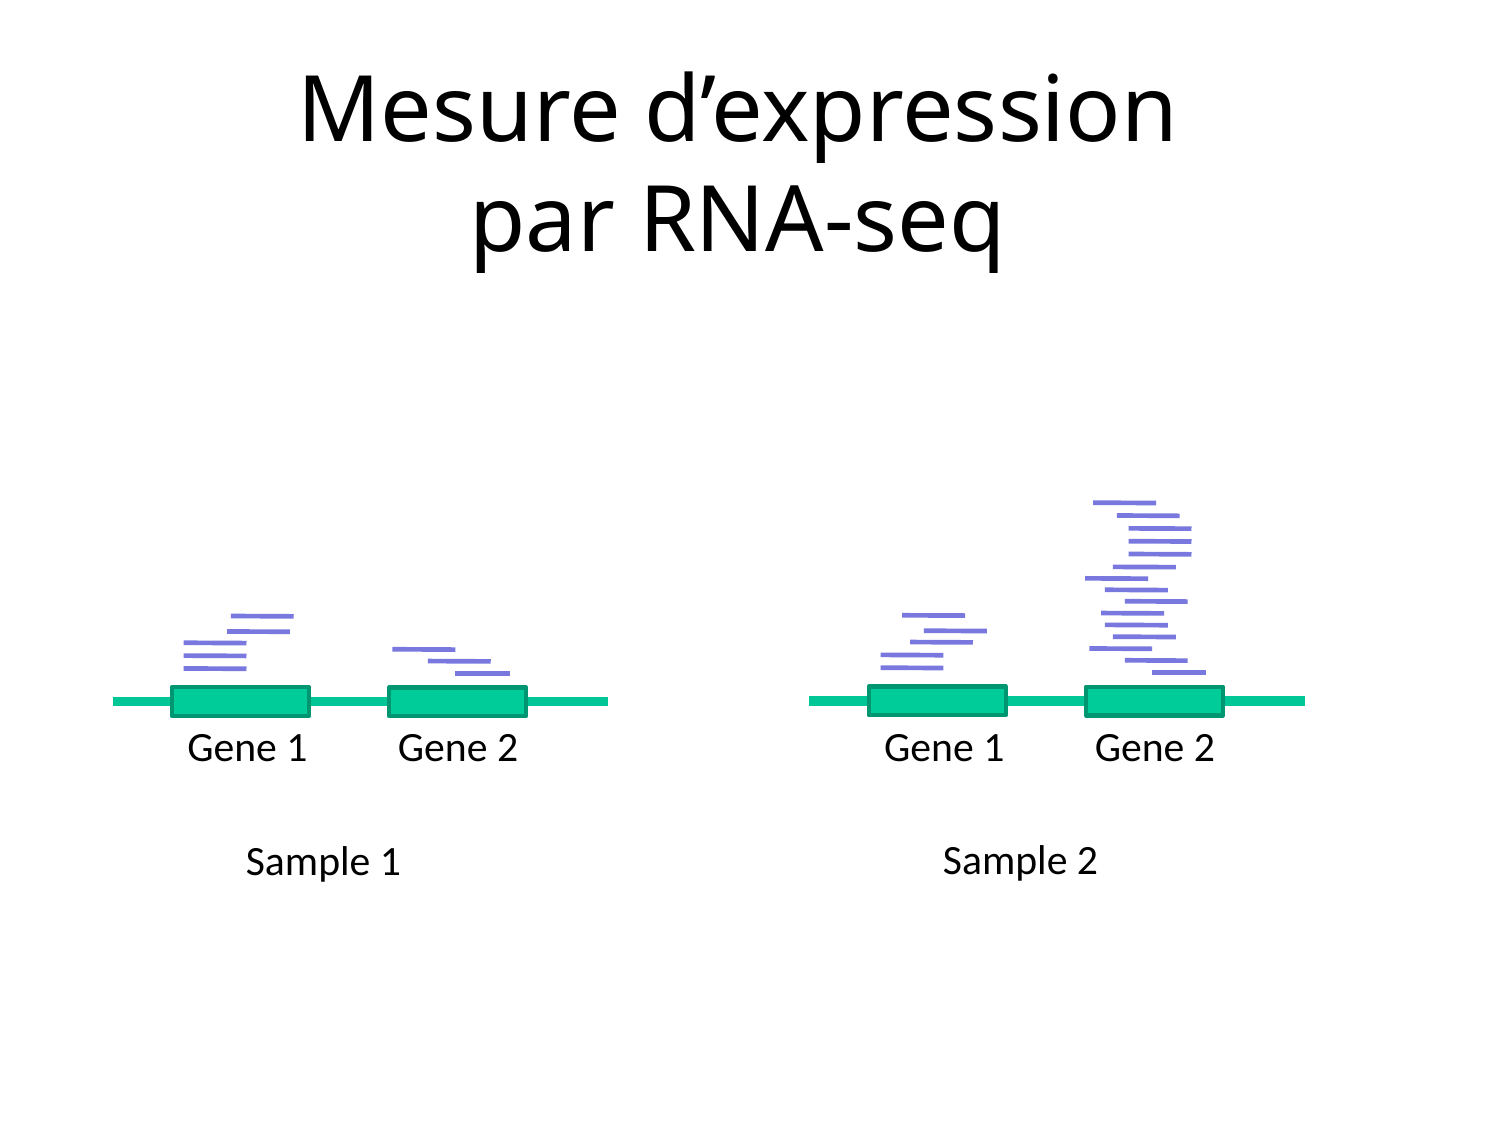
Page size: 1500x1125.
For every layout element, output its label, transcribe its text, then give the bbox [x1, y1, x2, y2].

text_box Sample 1 [231, 826, 417, 892]
text_box [1084, 708, 1225, 712]
text_box [867, 708, 1008, 717]
text_box Gene 1 [172, 712, 323, 778]
text_box [170, 685, 311, 700]
text_box [867, 684, 1008, 699]
text_box Gene 2 [383, 712, 534, 778]
text_box Gene 2 [1080, 712, 1231, 777]
text_box Sample 2 [928, 825, 1114, 891]
text_box [1084, 685, 1225, 699]
text_box Gene 1 [869, 712, 1020, 777]
title Mesure d’expression par RNA-seq [112, 66, 1388, 254]
text_box [387, 685, 528, 700]
